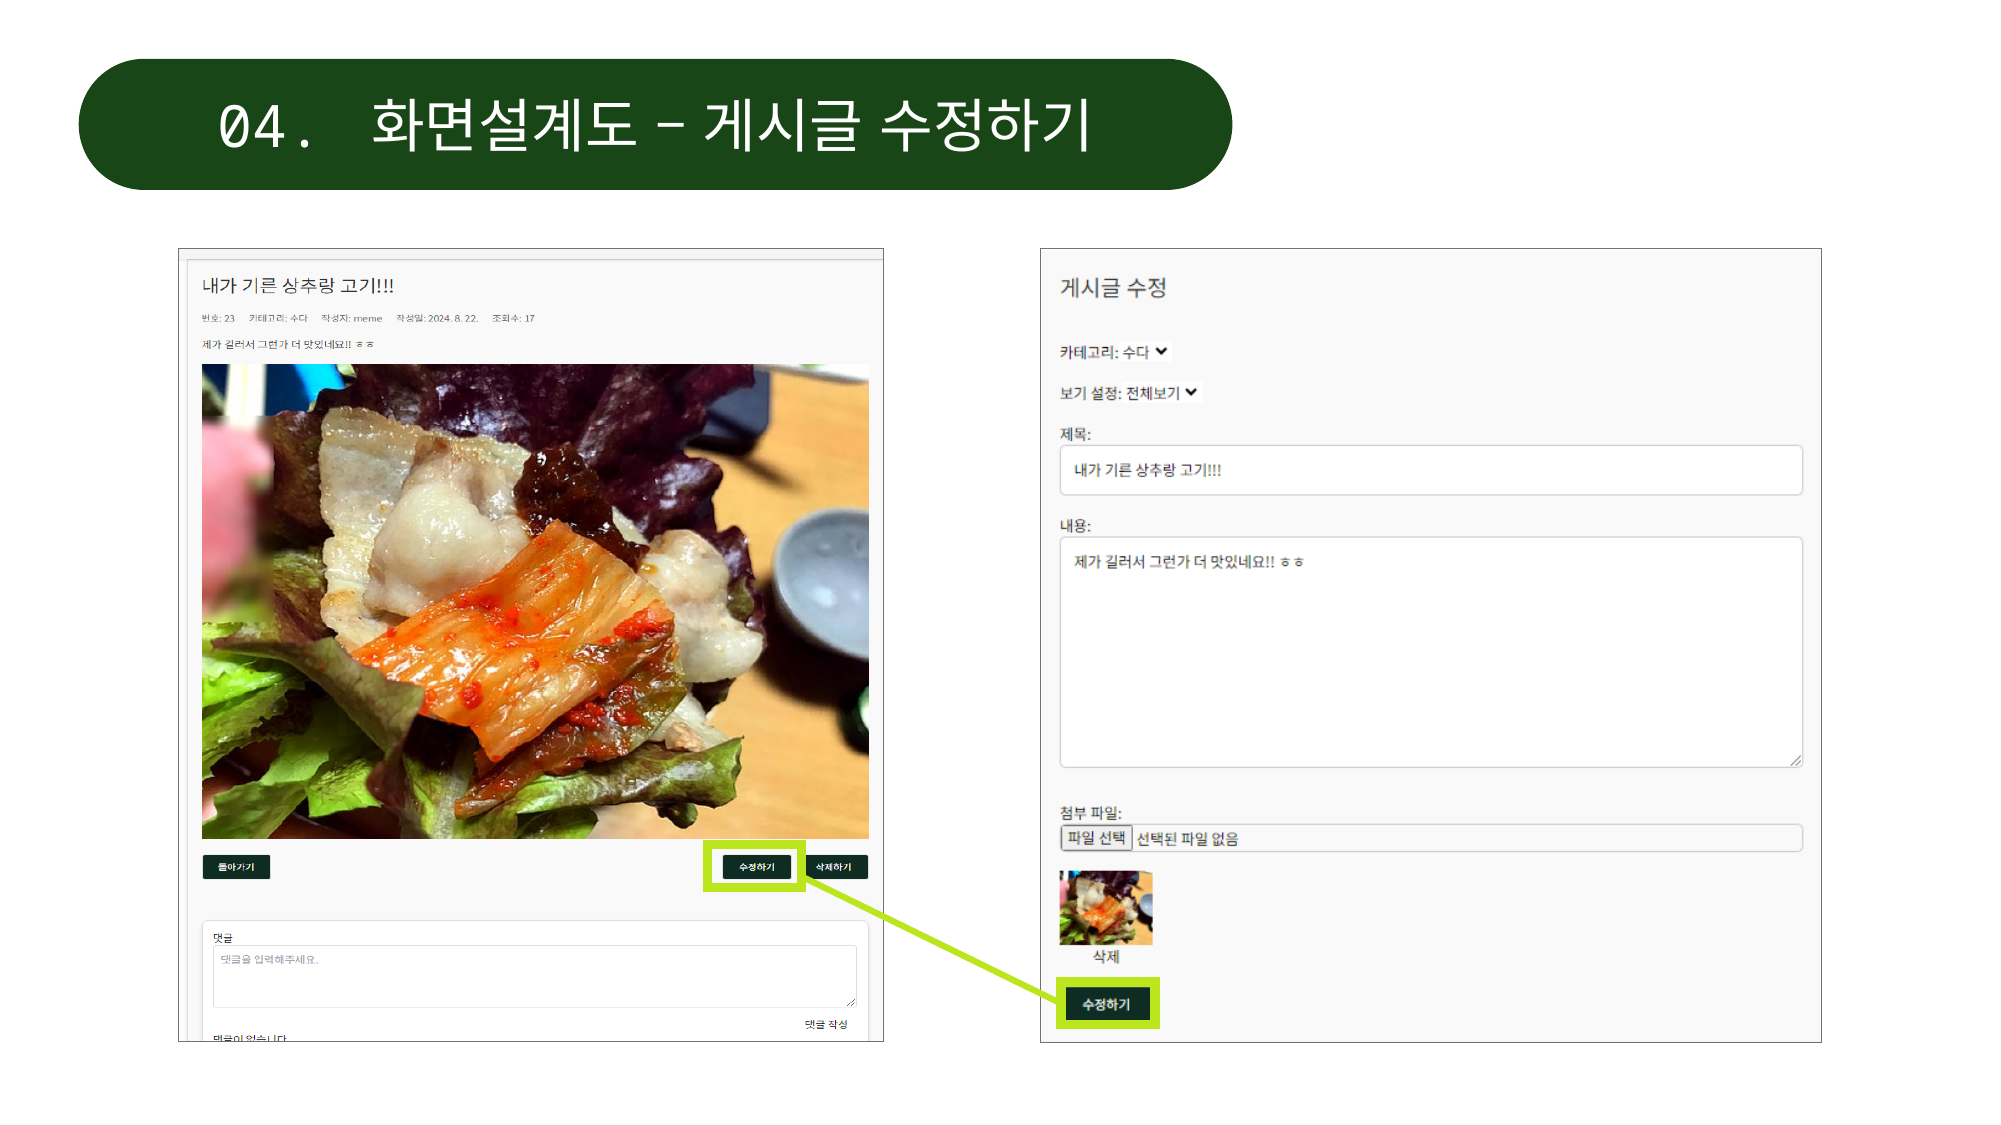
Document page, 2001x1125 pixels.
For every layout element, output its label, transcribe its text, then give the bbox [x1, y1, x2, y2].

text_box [801, 876, 1061, 1004]
picture [178, 248, 884, 1043]
text_box 04. 화면설계도 – 게시글 수정하기 [78, 58, 1233, 190]
picture [1040, 248, 1822, 1043]
